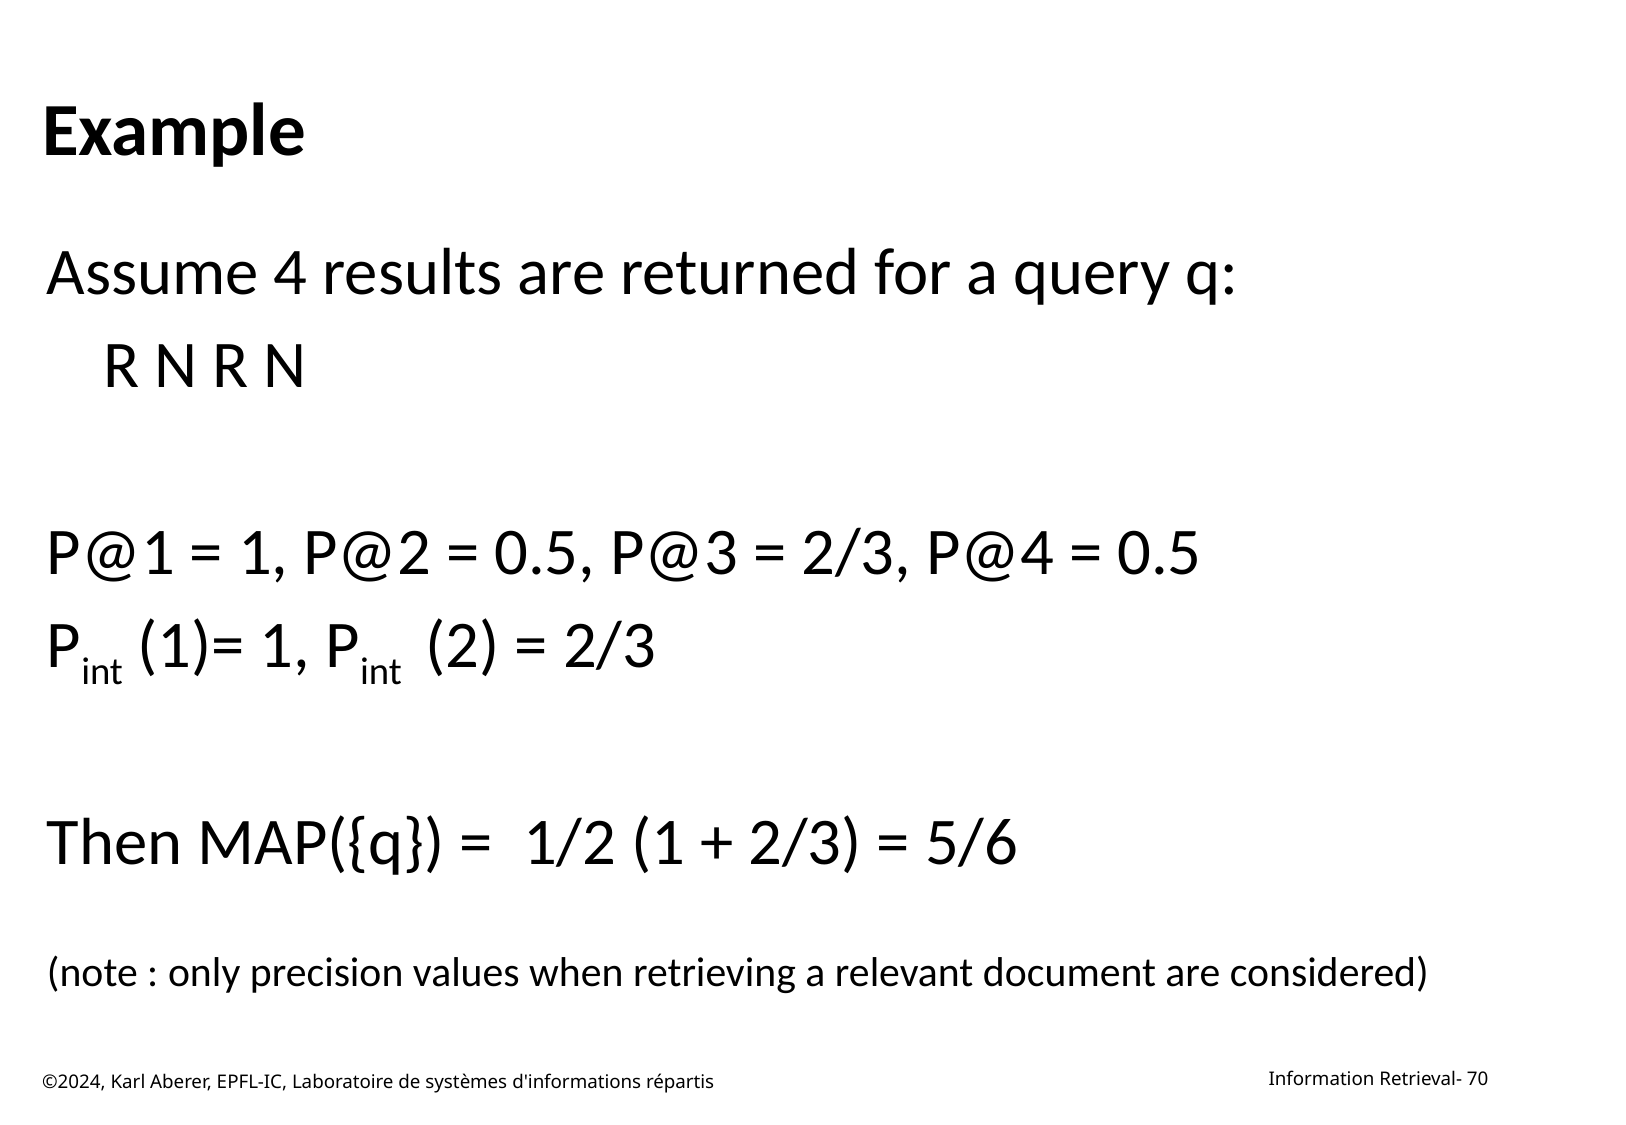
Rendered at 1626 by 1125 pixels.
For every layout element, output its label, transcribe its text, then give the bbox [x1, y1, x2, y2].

footer ©2024, Karl Aberer, EPFL-IC, Laboratoire de systèmes d'informations répartis [26, 1062, 1071, 1101]
list Assume 4 results are returned for a query q: R N R N P@1 = 1, P@2 = 0.5, P@3 = 2/3, P@4 = 0.5 Pint (1)= 1, Pint (2) = 2/3 Then MAP({q}) = 1/2 (1 + 2/3) = 5/6 (note : only precision values when retrieving a relevant document are considered) [31, 220, 1508, 1045]
title Example [27, 50, 1504, 200]
